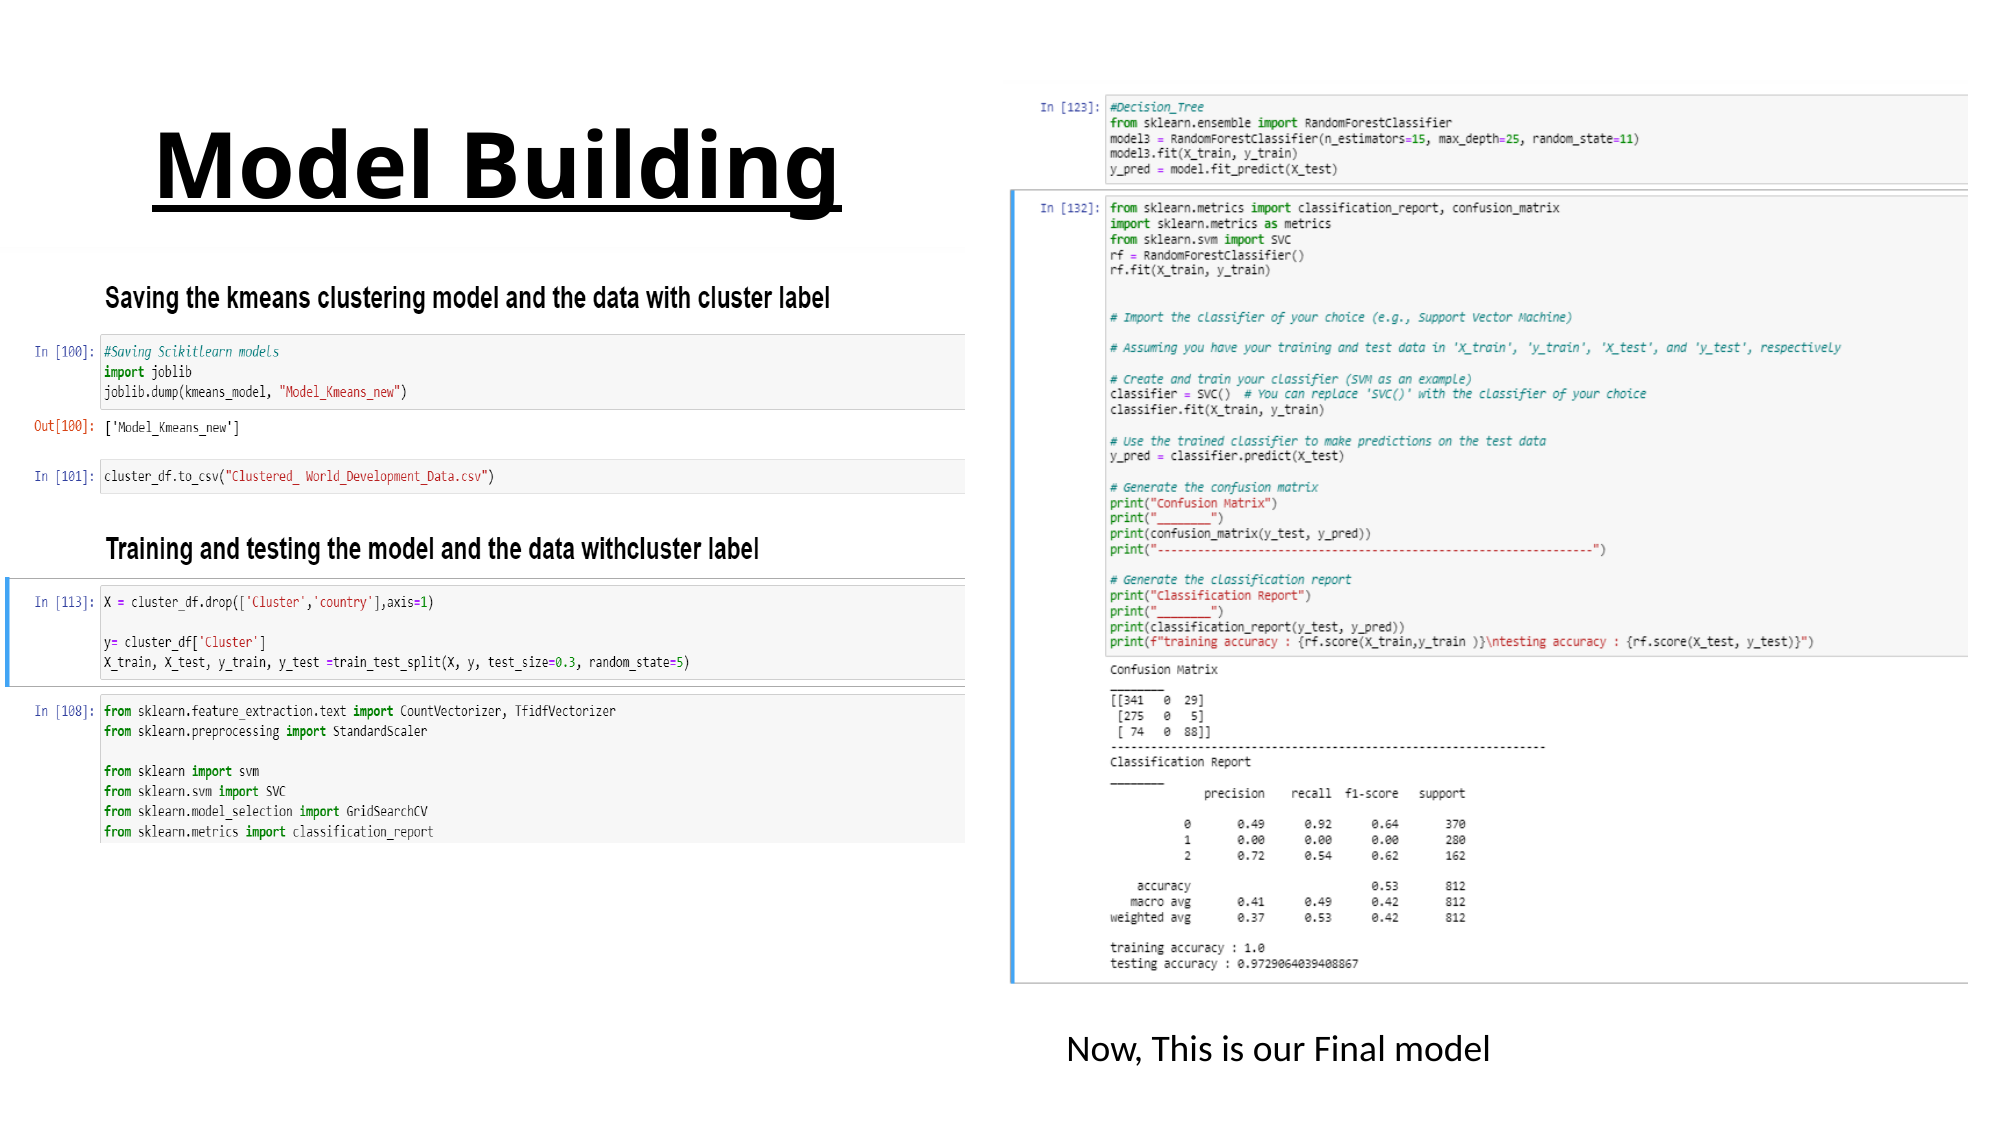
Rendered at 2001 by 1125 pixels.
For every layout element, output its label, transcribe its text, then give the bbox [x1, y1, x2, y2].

picture [1003, 80, 1968, 996]
title Model Building [137, 59, 1863, 278]
picture [0, 247, 965, 843]
text_box Now, This is our Final model [1051, 1016, 1809, 1077]
